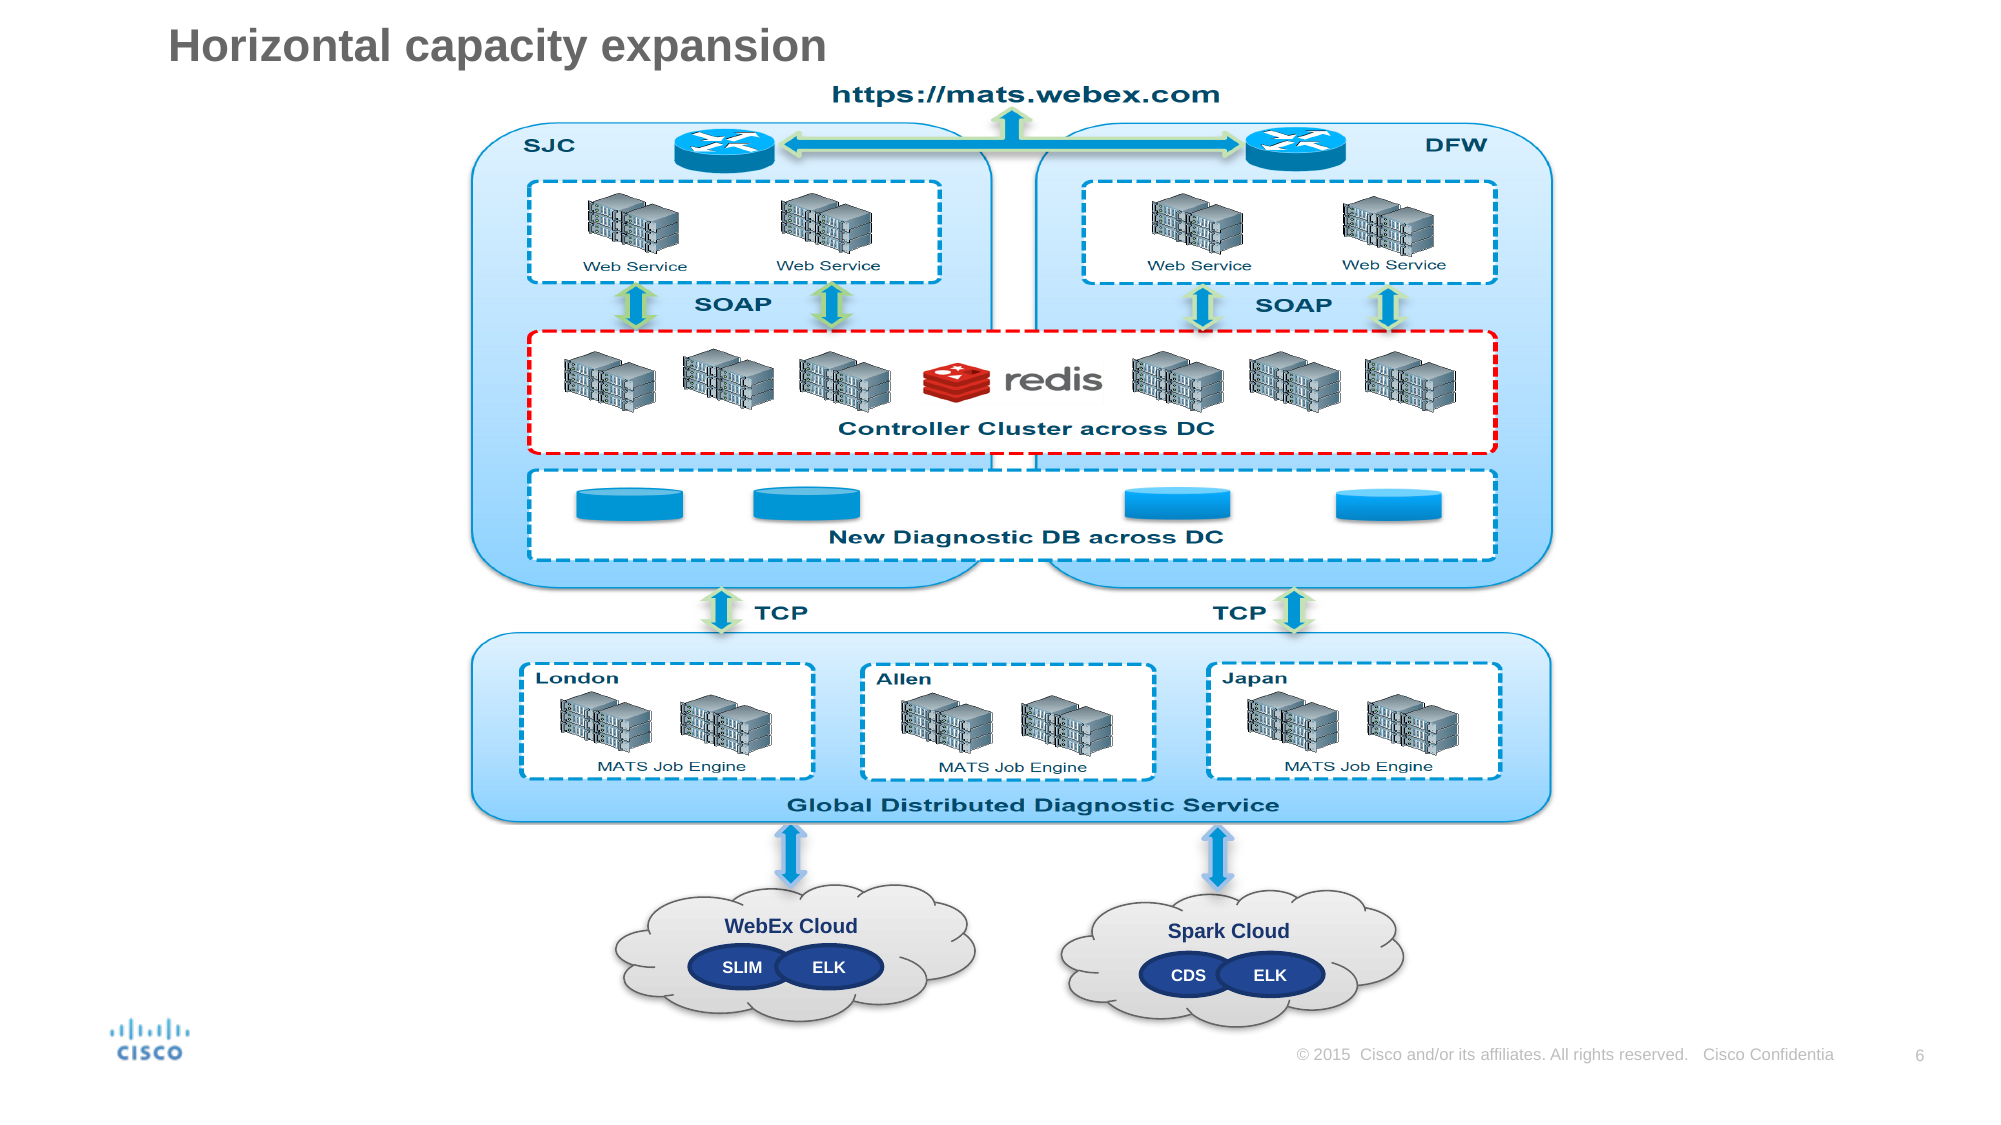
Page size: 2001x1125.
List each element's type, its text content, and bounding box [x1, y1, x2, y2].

text_box [774, 833, 808, 889]
picture [103, 1011, 198, 1070]
text_box Spark Cloud [1060, 889, 1405, 1028]
text_box [1201, 833, 1235, 893]
text_box Horizontal capacity expansion [153, 7, 843, 78]
text_box SLIM [687, 943, 786, 991]
text_box WebEx Cloud [615, 884, 976, 1023]
picture [462, 84, 1559, 825]
text_box ELK [774, 943, 885, 991]
text_box ELK [1215, 950, 1326, 999]
text_box CDS [1138, 950, 1228, 999]
